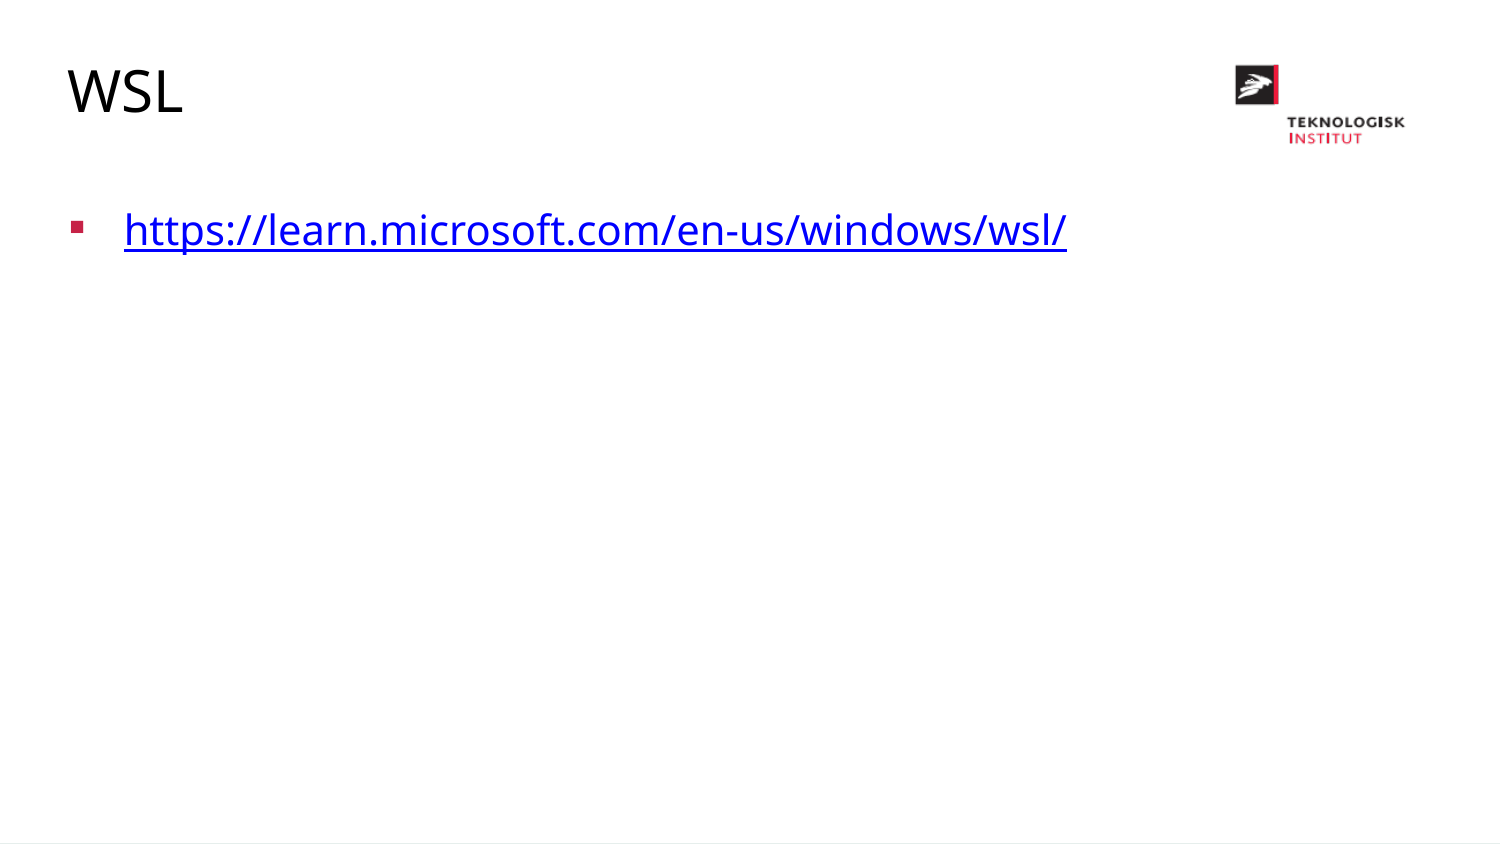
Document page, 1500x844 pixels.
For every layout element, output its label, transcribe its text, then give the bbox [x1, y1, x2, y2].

list WSL [46, 33, 1204, 185]
list https://learn.microsoft.com/en-us/windows/wsl/ [46, 183, 1447, 418]
